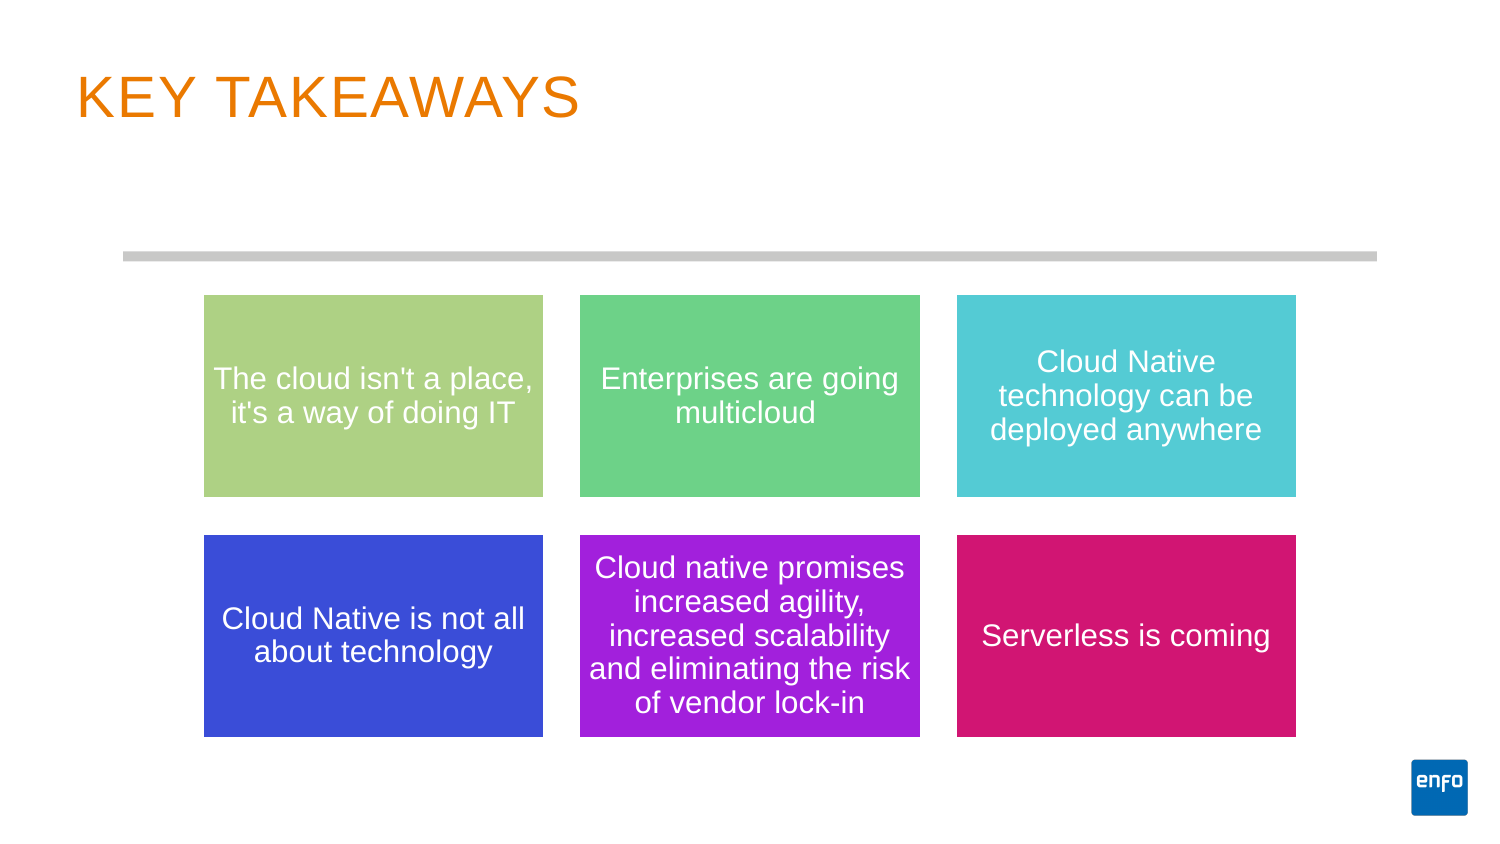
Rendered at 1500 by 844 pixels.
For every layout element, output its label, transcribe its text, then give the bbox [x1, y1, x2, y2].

picture [1406, 753, 1473, 820]
text_box [122, 250, 1378, 262]
title Key takeaways [76, 59, 1382, 186]
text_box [123, 293, 1377, 739]
